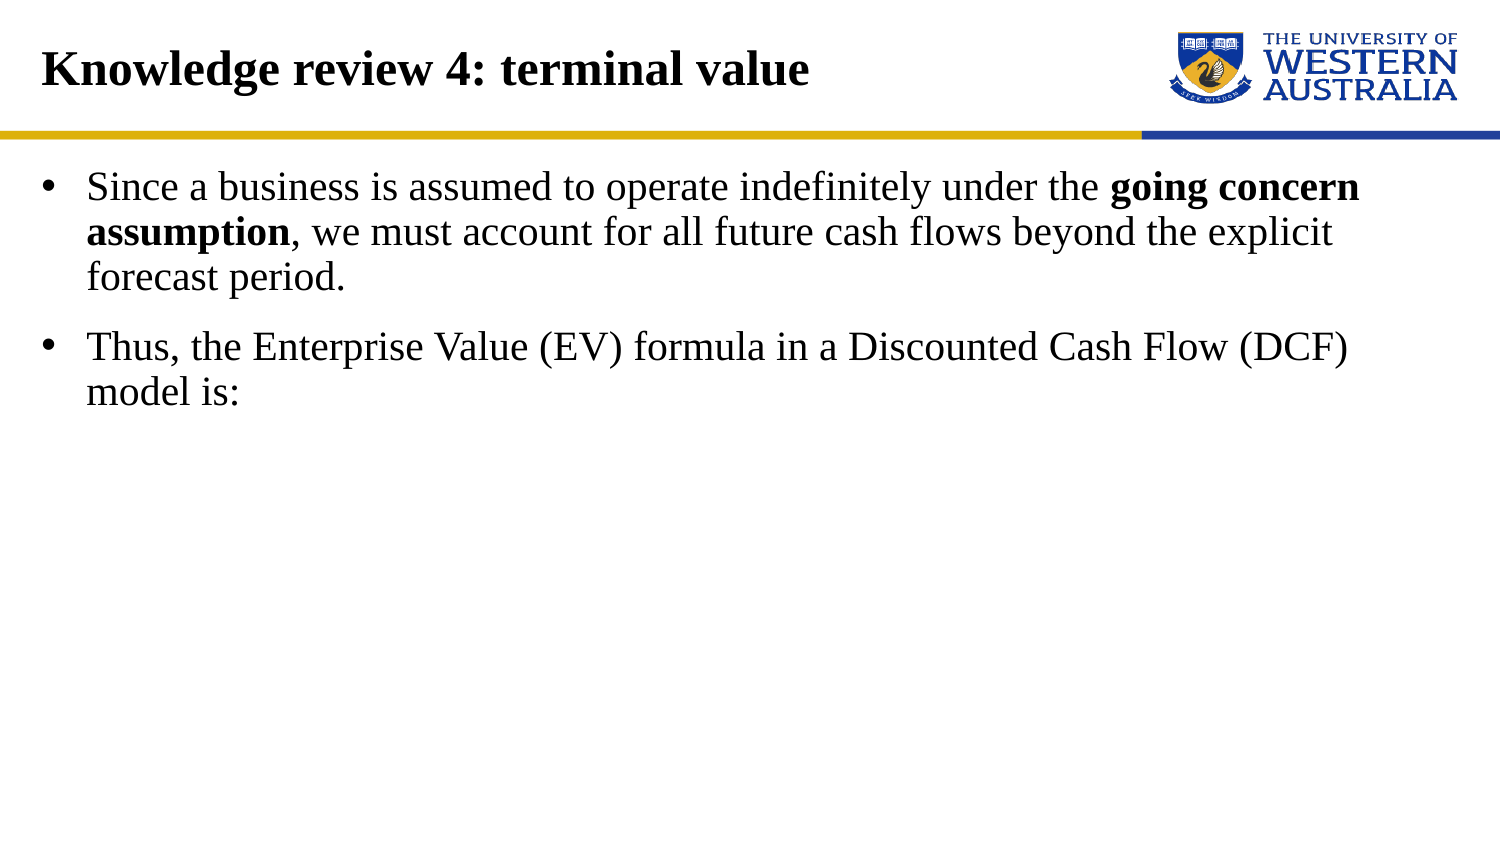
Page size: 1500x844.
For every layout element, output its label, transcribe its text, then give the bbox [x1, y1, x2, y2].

picture [1169, 32, 1459, 104]
title Knowledge review 4: terminal value [0, 32, 1111, 107]
picture [1117, 183, 1123, 192]
picture [0, 120, 1500, 844]
picture [1115, 201, 1126, 207]
picture [1119, 227, 1126, 243]
